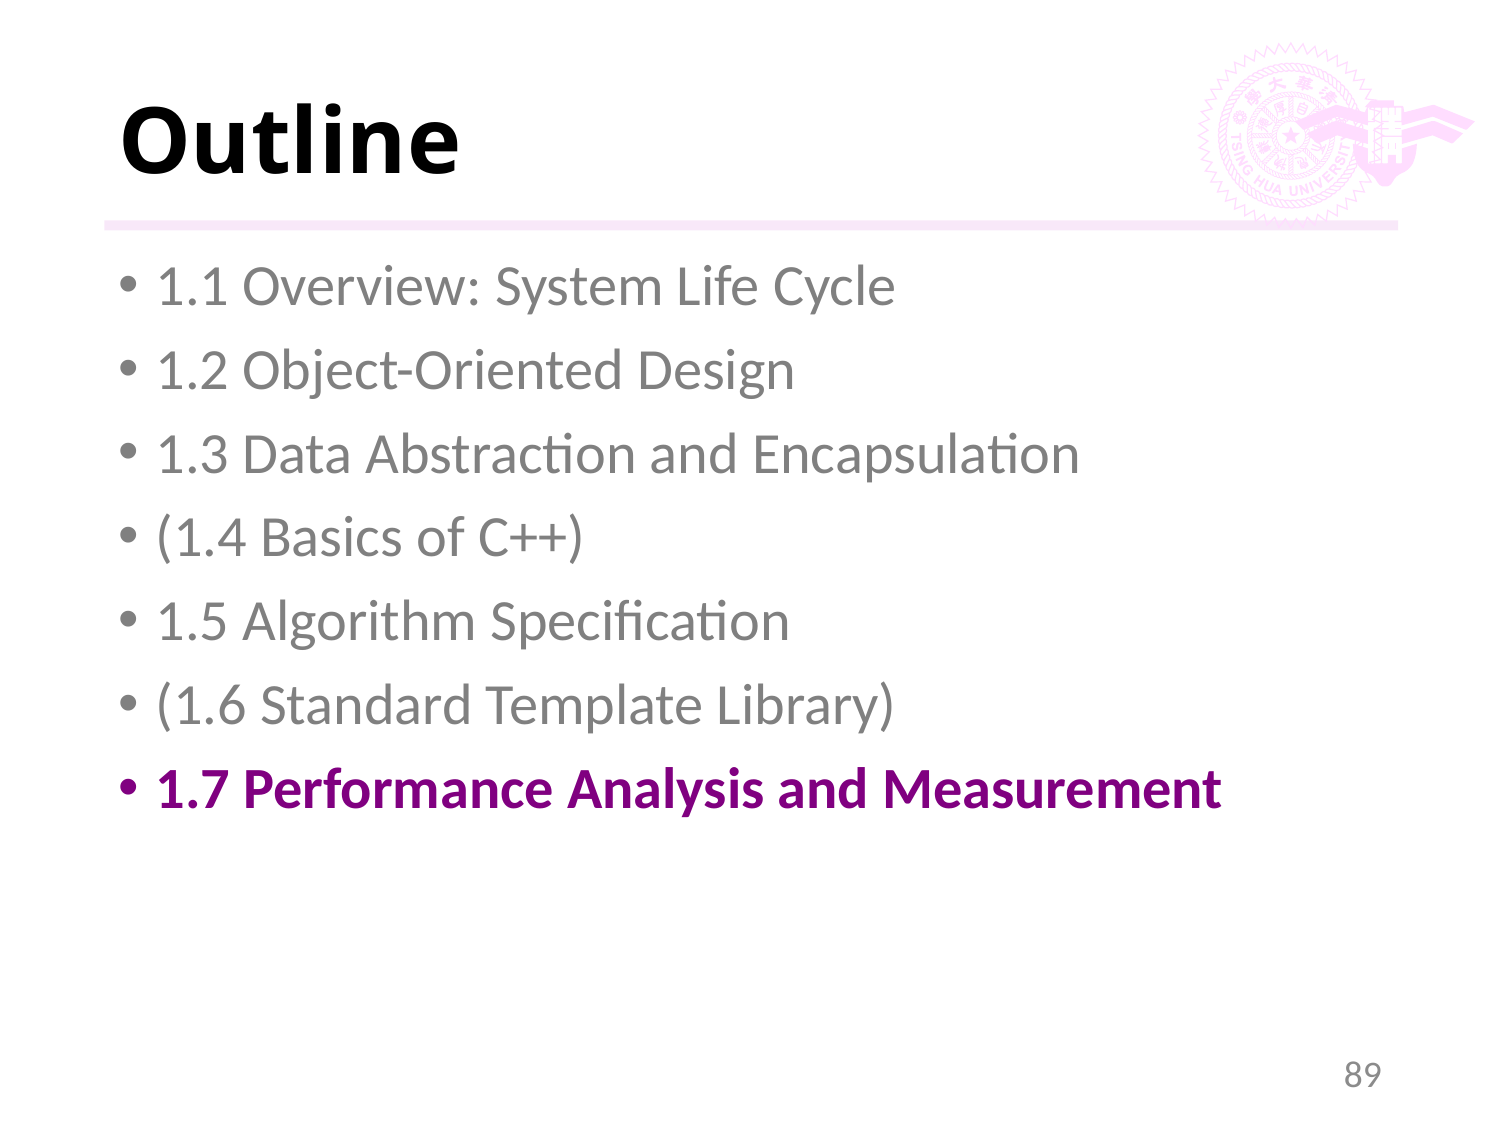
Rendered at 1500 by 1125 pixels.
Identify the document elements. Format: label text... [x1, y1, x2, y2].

title Outline [103, 59, 1397, 228]
list 1.1 Overview: System Life Cycle 1.2 Object-Oriented Design 1.3 Data Abstraction and Encapsulation (1.4 Basics of C++) 1.5 Algorithm Specification (1.6 Standard Template Library) 1.7 Performance Analysis and Measurement [103, 247, 1397, 1014]
slide_number 89 [1059, 1042, 1397, 1103]
